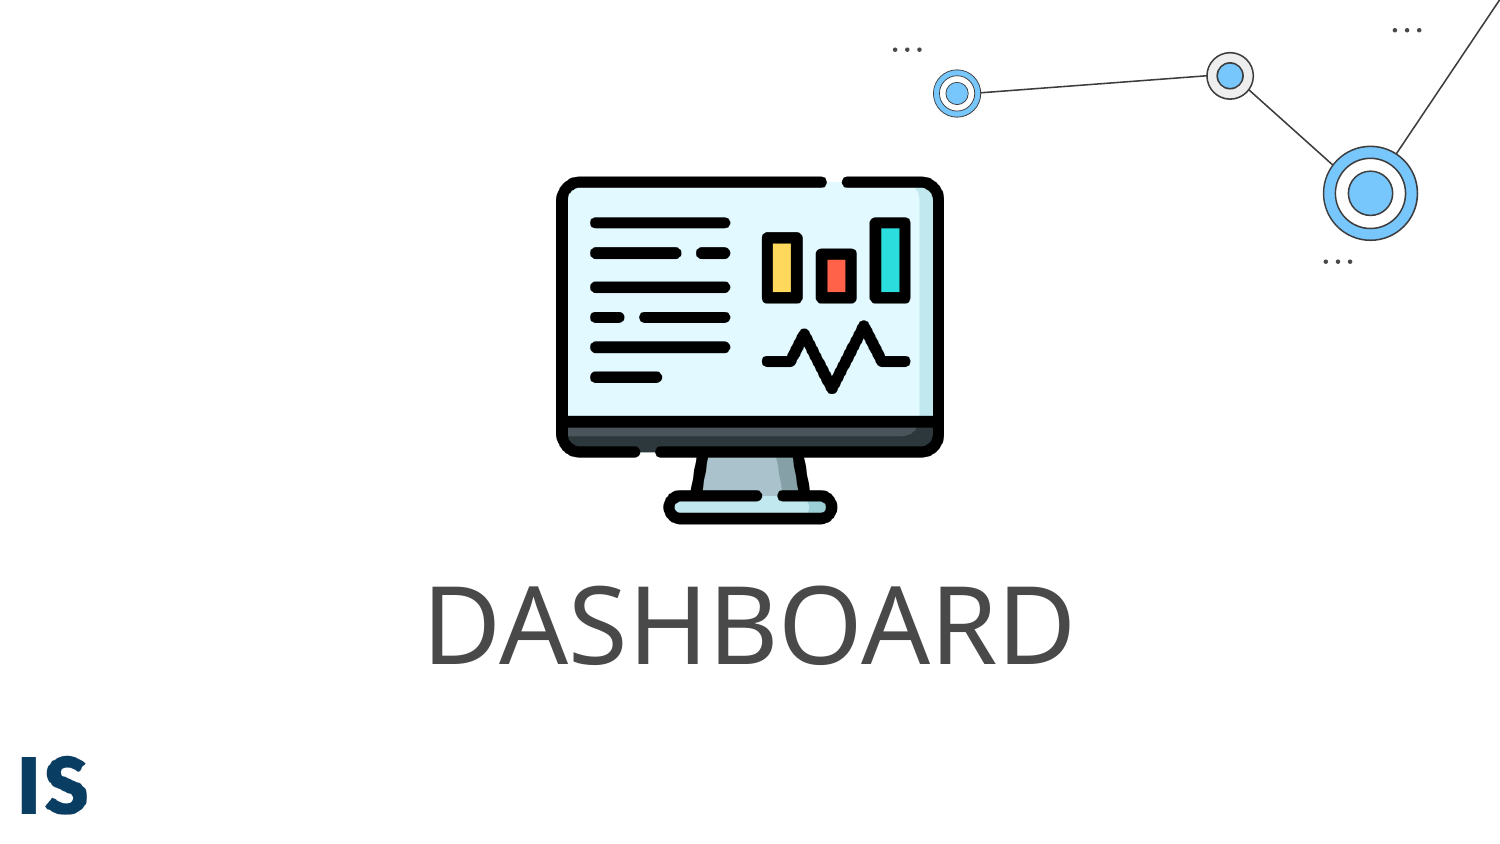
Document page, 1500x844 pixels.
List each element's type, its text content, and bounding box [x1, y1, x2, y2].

picture [20, 754, 88, 815]
picture [555, 155, 945, 545]
text_box DASHBOARD [344, 553, 1156, 688]
